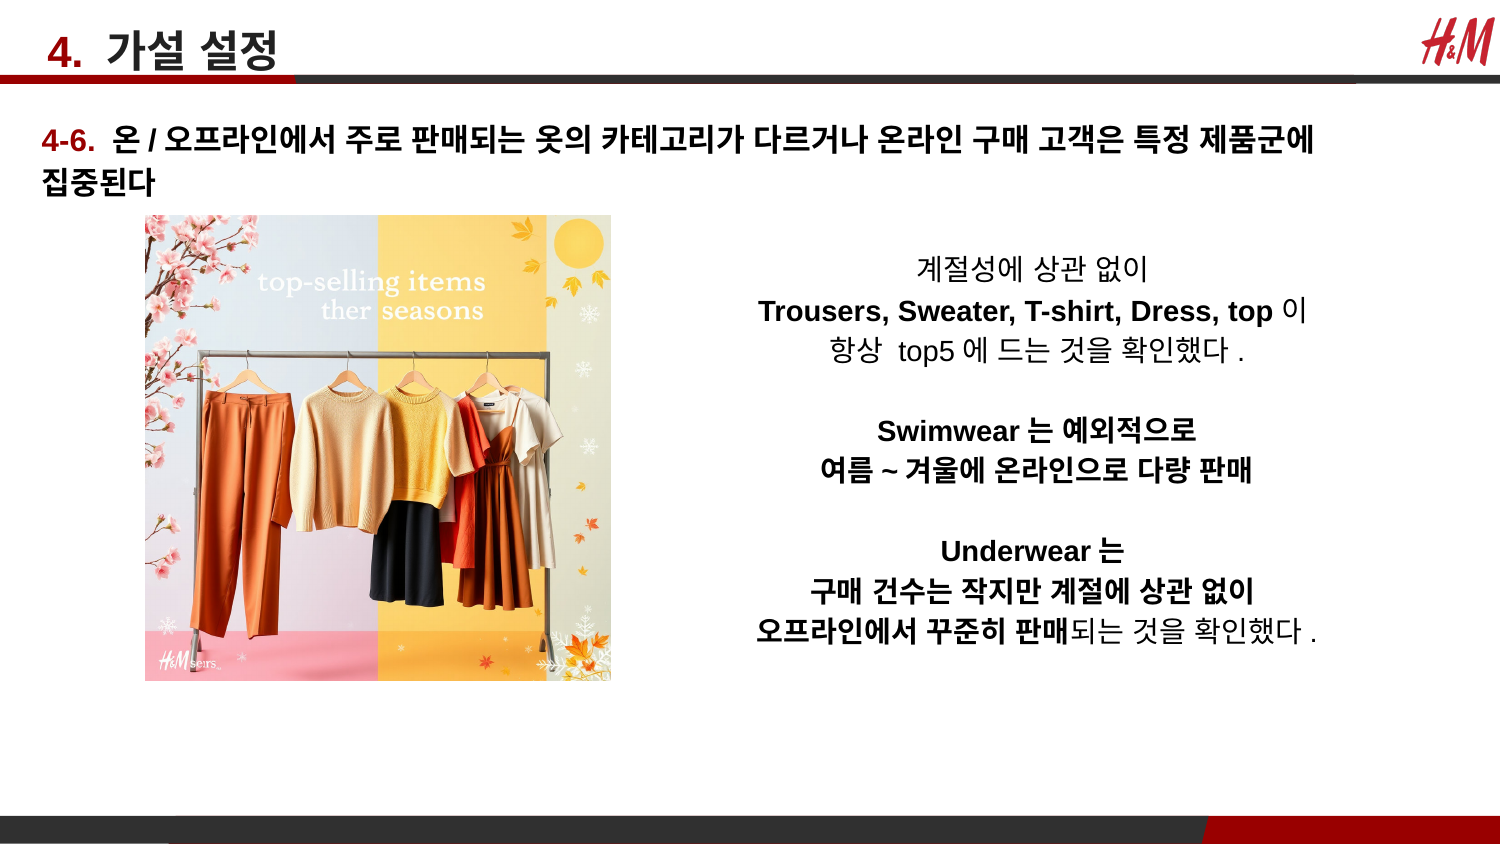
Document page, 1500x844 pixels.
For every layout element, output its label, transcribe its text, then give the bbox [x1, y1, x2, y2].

text_box 계절성에 상관 없이 Trousers, Sweater, T-shirt, Dress, top이 항상 top5에 드는 것을 확인했다. Swimwear는 예외적으로 여름~겨울에 온라인으로 다량 판매 Underwear는 구매 건수는 작지만 계절에 상관 없이 오프라인에서 꾸준히 판매되는 것을 확인했다. [652, 216, 1347, 704]
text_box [0, 74, 1410, 85]
picture [145, 215, 611, 681]
text_box 4. 가설 설정 [32, 8, 880, 62]
text_box 4-6. 온/오프라인에서 주로 판매되는 옷의 카테고리가 다르거나 온라인 구매 고객은 특정 제품군에 집중된다 [26, 99, 1451, 216]
picture [1415, 0, 1500, 85]
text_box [0, 815, 1500, 844]
